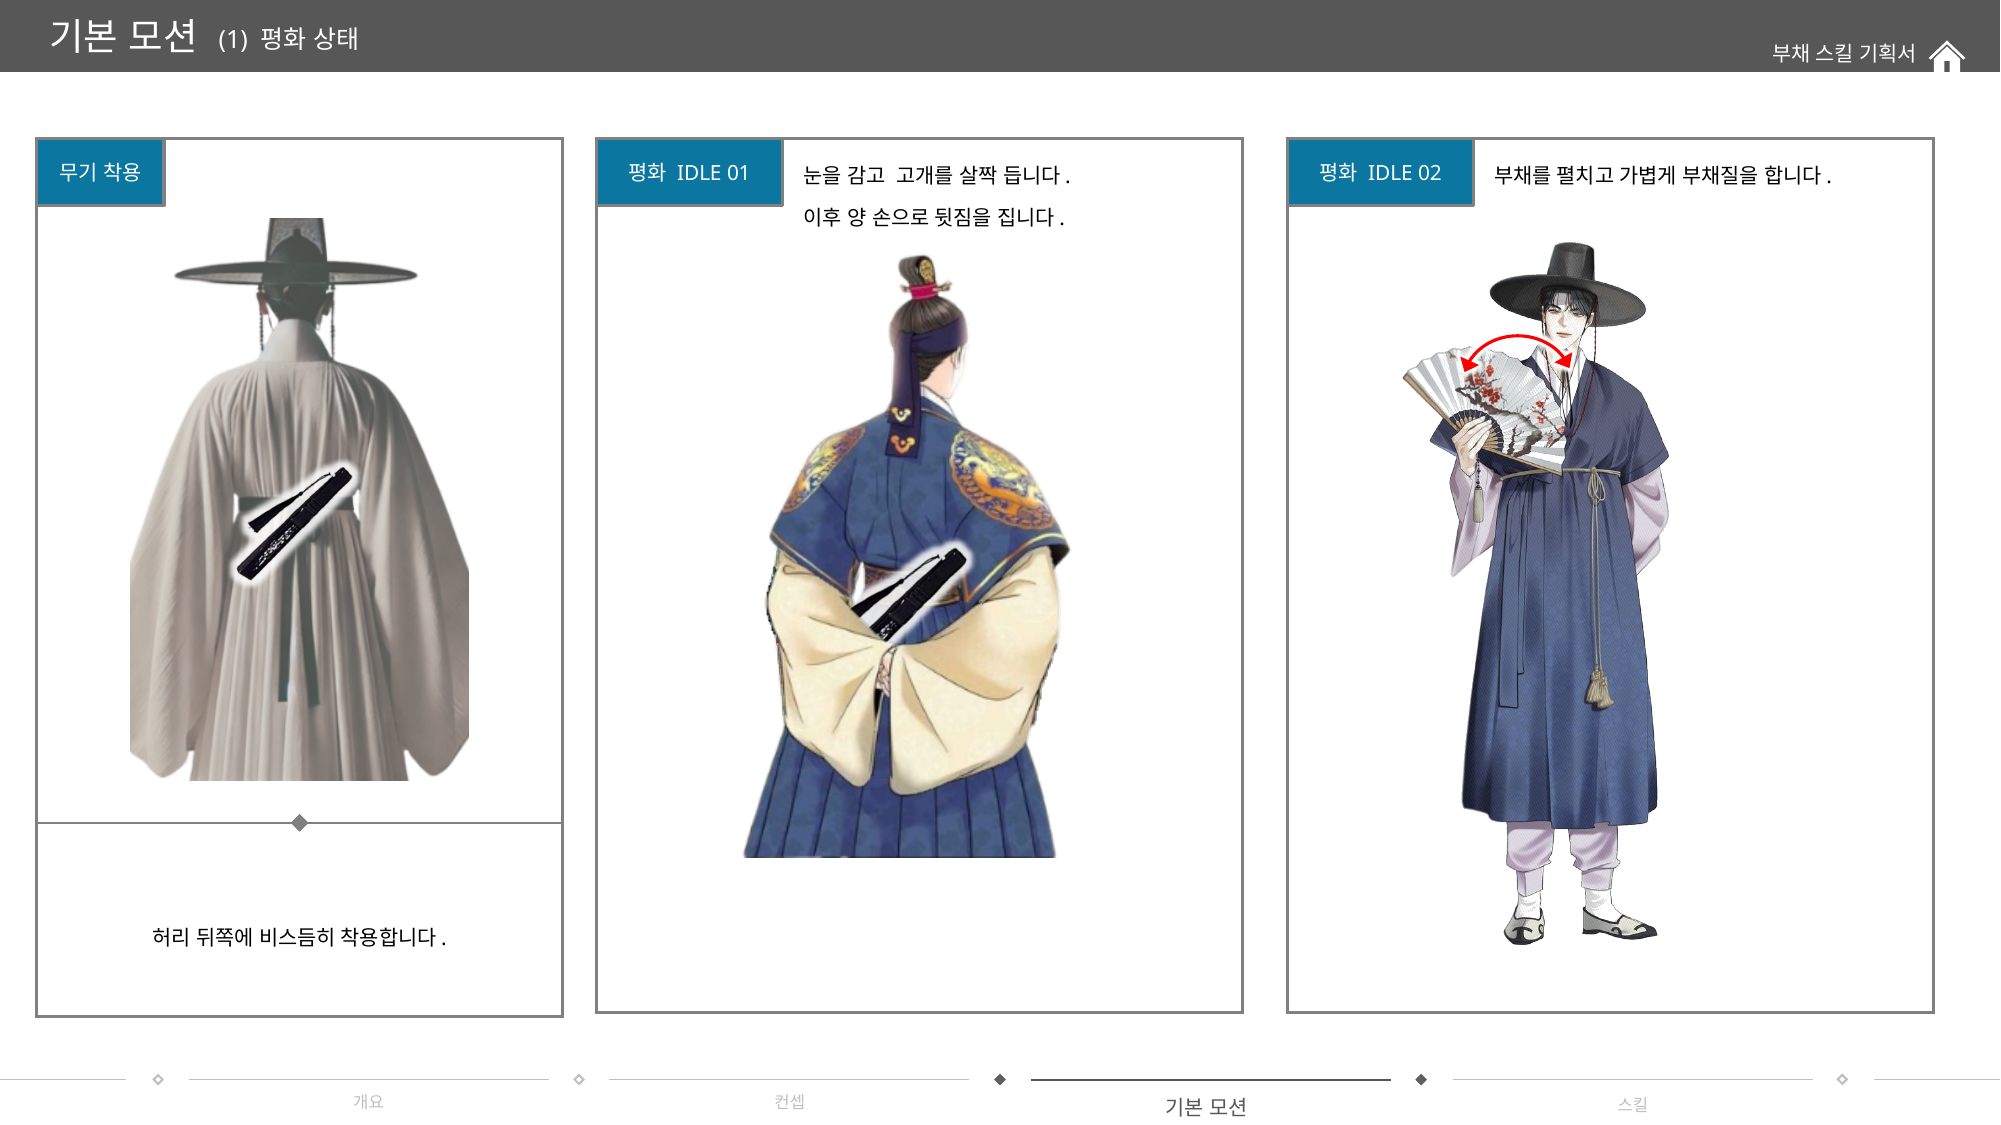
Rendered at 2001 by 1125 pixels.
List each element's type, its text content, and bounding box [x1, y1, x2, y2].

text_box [1928, 39, 1966, 73]
text_box 기본 모션 [34, 5, 300, 66]
text_box 무기 착용 [36, 138, 165, 206]
text_box [35, 137, 564, 1018]
text_box [0, 0, 2000, 73]
text_box [595, 137, 1244, 1014]
text_box 평화 IDLE 01 [596, 138, 783, 206]
text_box (1) 평화 상태 [203, 16, 643, 62]
text_box 평화 IDLE 02 [1287, 138, 1474, 206]
text_box 허리 뒤쪽에 비스듬히 착용합니다. [138, 904, 462, 957]
text_box [289, 811, 310, 822]
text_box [1375, 222, 1747, 965]
text_box [1286, 137, 1935, 1014]
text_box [0, 1074, 2000, 1125]
text_box [289, 824, 310, 834]
text_box 눈을 감고 고개를 살짝 듭니다. 이후 양 손으로 뒷짐을 집니다. [788, 155, 1091, 237]
text_box 부채를 펼치고 가볍게 부채질을 합니다. [1479, 155, 1847, 196]
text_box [736, 251, 1090, 859]
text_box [129, 213, 470, 781]
text_box 부채 스킬 기획서 [1757, 39, 1928, 66]
